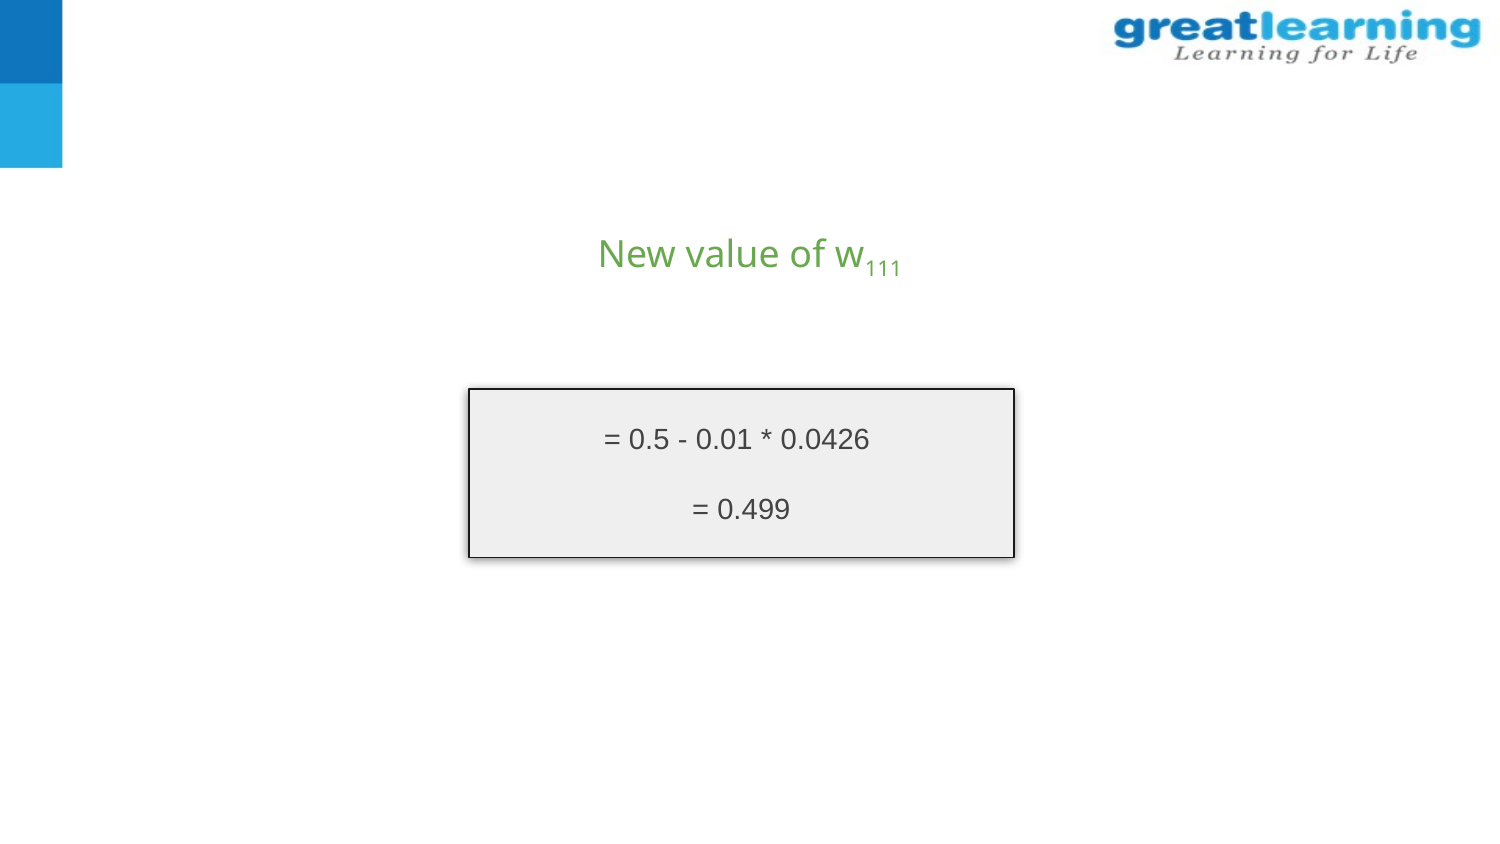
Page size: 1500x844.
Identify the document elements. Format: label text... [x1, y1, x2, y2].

picture [0, 0, 1500, 844]
text_box New value of w111 [368, 214, 1131, 303]
text_box = 0.5 - 0.01 * 0.0426 = 0.499 [468, 388, 1014, 558]
